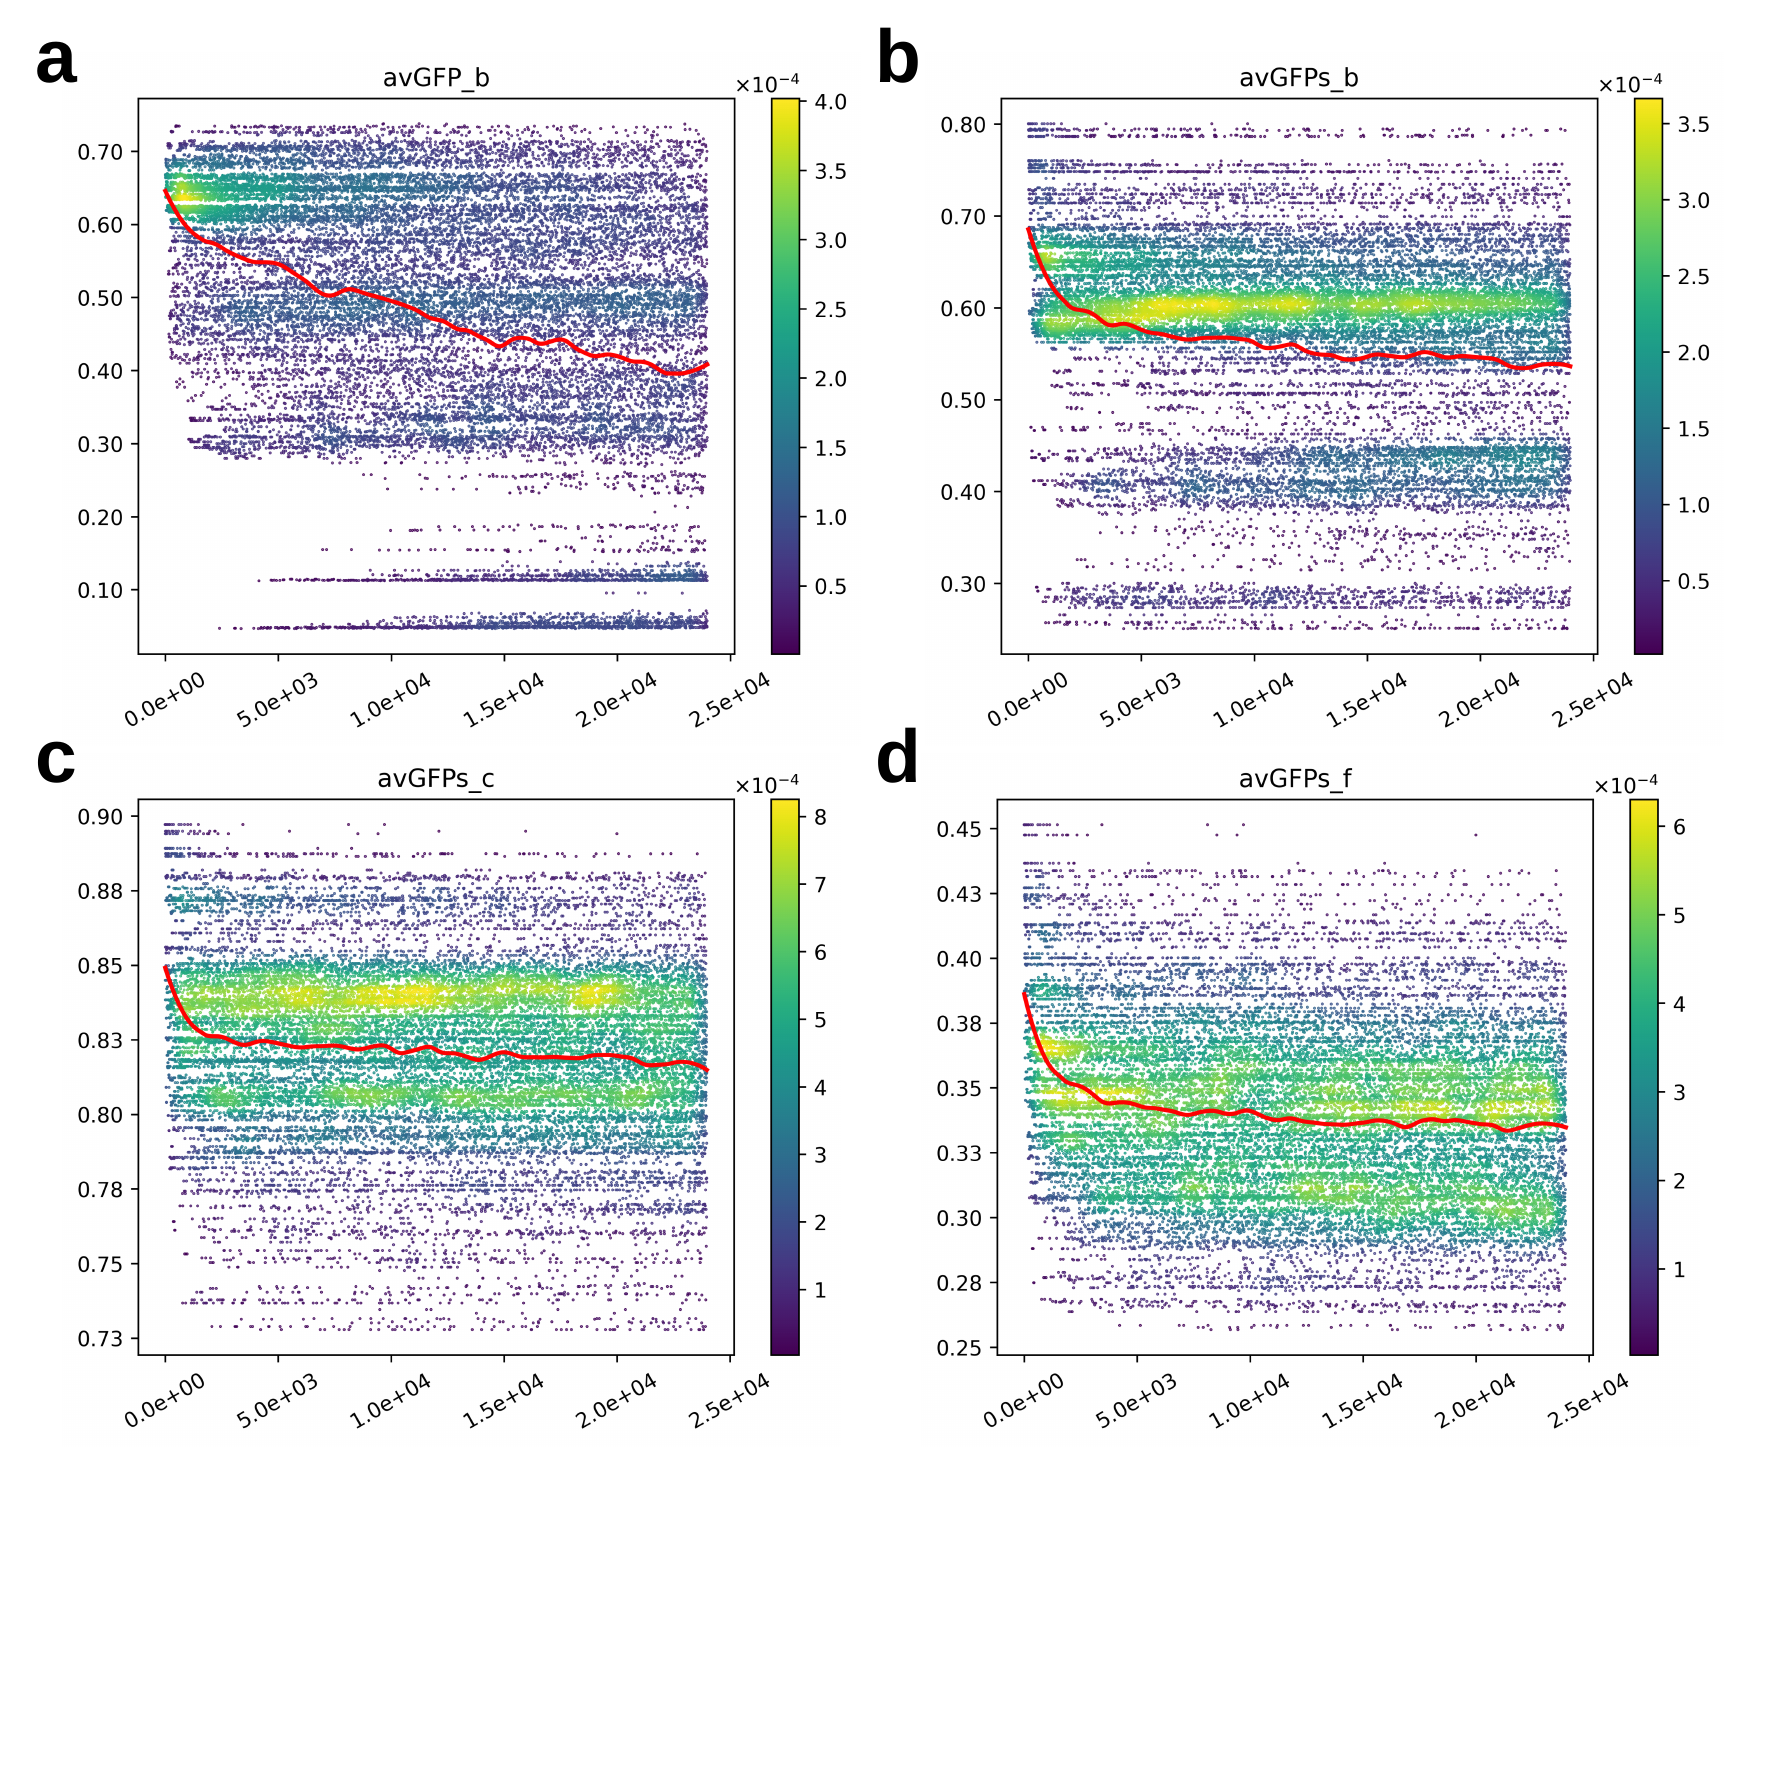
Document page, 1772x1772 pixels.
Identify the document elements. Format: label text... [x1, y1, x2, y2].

picture [921, 753, 1700, 1447]
text_box c [20, 700, 105, 806]
picture [62, 52, 861, 746]
text_box d [860, 700, 944, 806]
text_box a [20, 0, 105, 105]
picture [925, 52, 1724, 746]
picture [62, 753, 841, 1447]
text_box b [860, 0, 944, 105]
